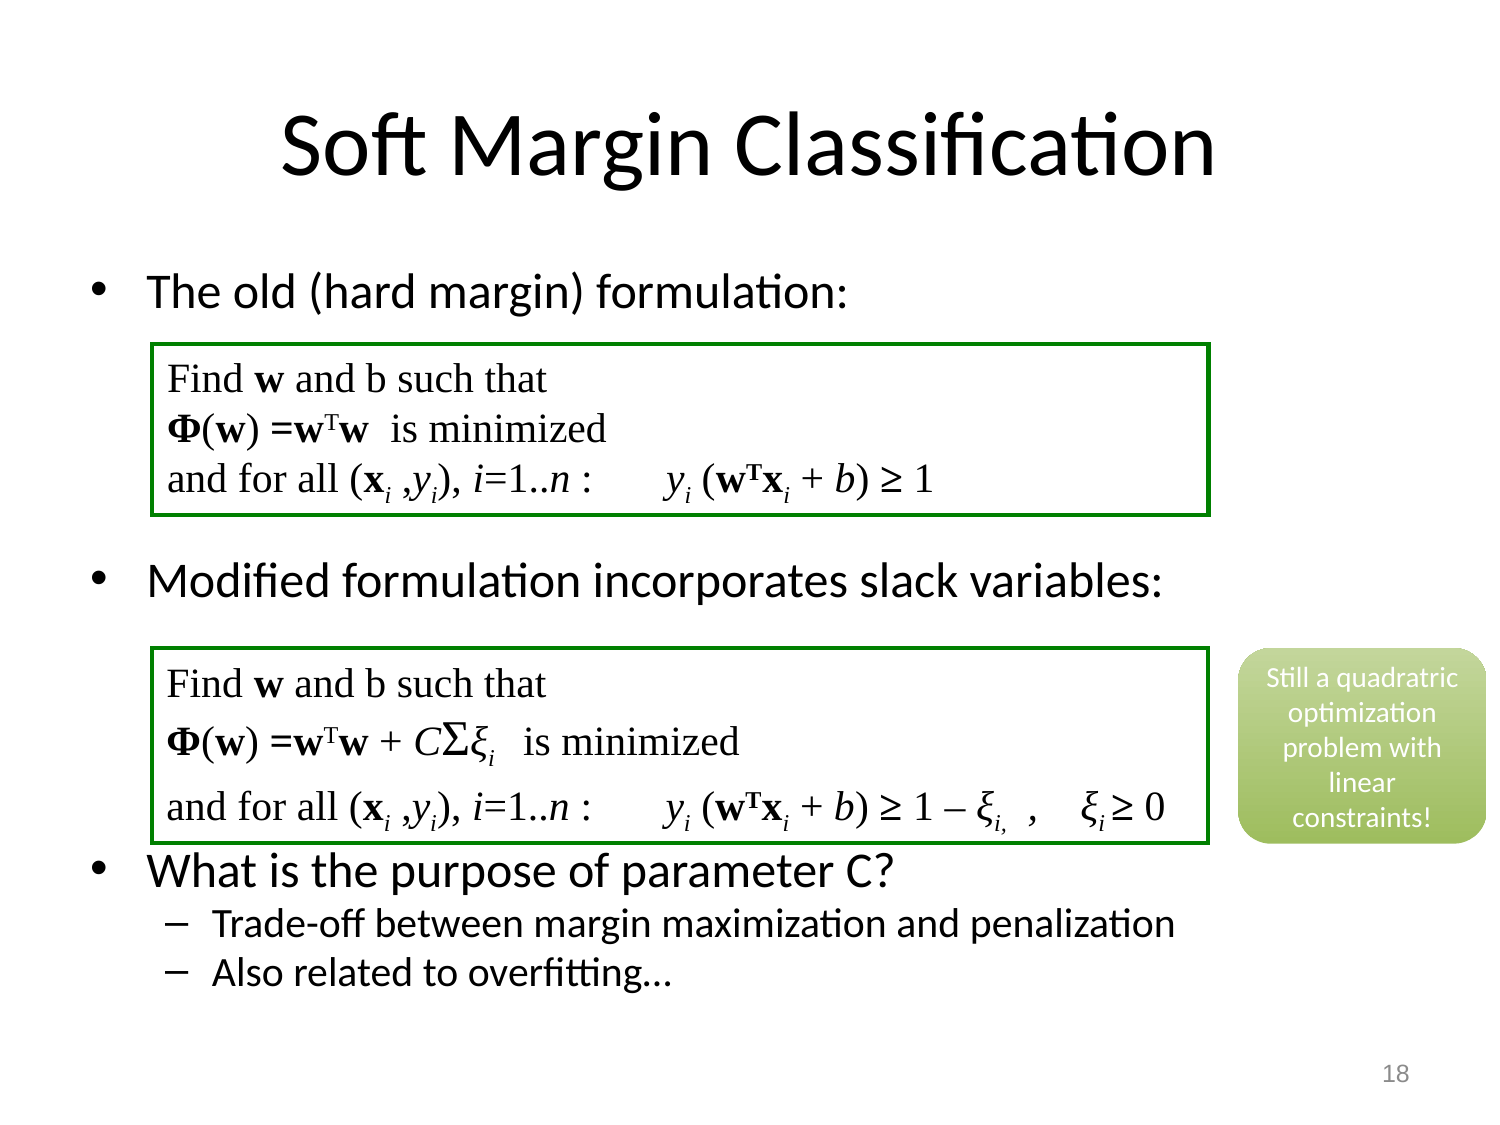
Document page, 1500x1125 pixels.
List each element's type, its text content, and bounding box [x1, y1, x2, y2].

slide_number 18 [1074, 1042, 1425, 1103]
text_box Still a quadratric optimization problem with linear constraints! [1238, 648, 1487, 844]
text_box Find w and b such that Φ(w) =wTw + CΣξi is minimized and for all (xi ,yi), i=1..n : yi (wTxi + b) ≥ 1 – ξi, , ξi ≥ 0 [151, 648, 1208, 844]
list The old (hard margin) formulation: Modified formulation incorporates slack variables: What is the purpose of parameter C? Trade-off between margin maximization and penalization Also related to overfitting… [75, 262, 1425, 1053]
text_box Find w and b such that Φ(w) =wTw is minimized and for all (xi ,yi), i=1..n : yi (wTxi + b) ≥ 1 [152, 343, 1209, 516]
title Soft Margin Classification [75, 45, 1425, 233]
